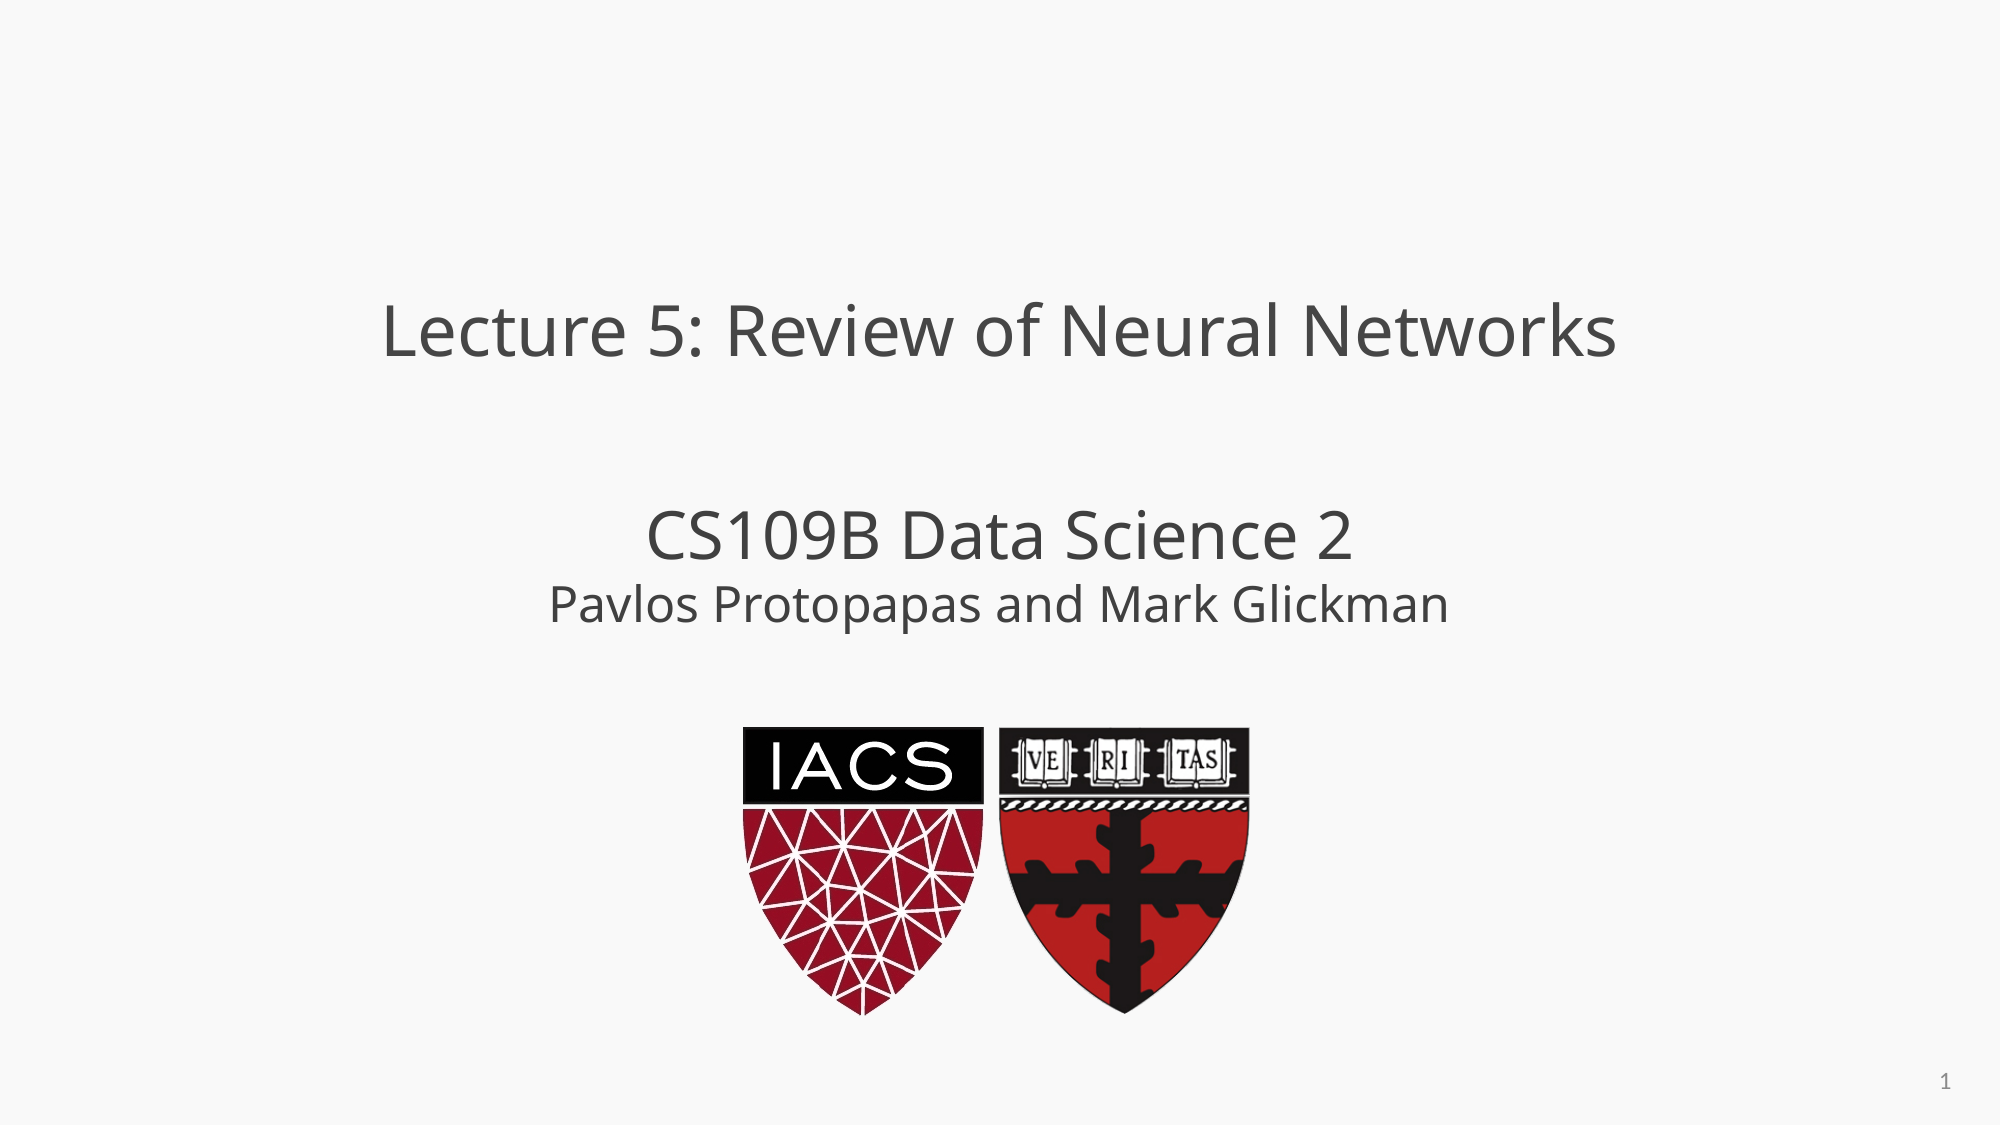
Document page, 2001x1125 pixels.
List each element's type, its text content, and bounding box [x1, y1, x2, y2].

picture [734, 726, 990, 1016]
title Lecture 5: Review of Neural Networks [150, 278, 1850, 520]
slide_number 1 [1500, 1050, 1967, 1110]
picture [996, 726, 1252, 1016]
